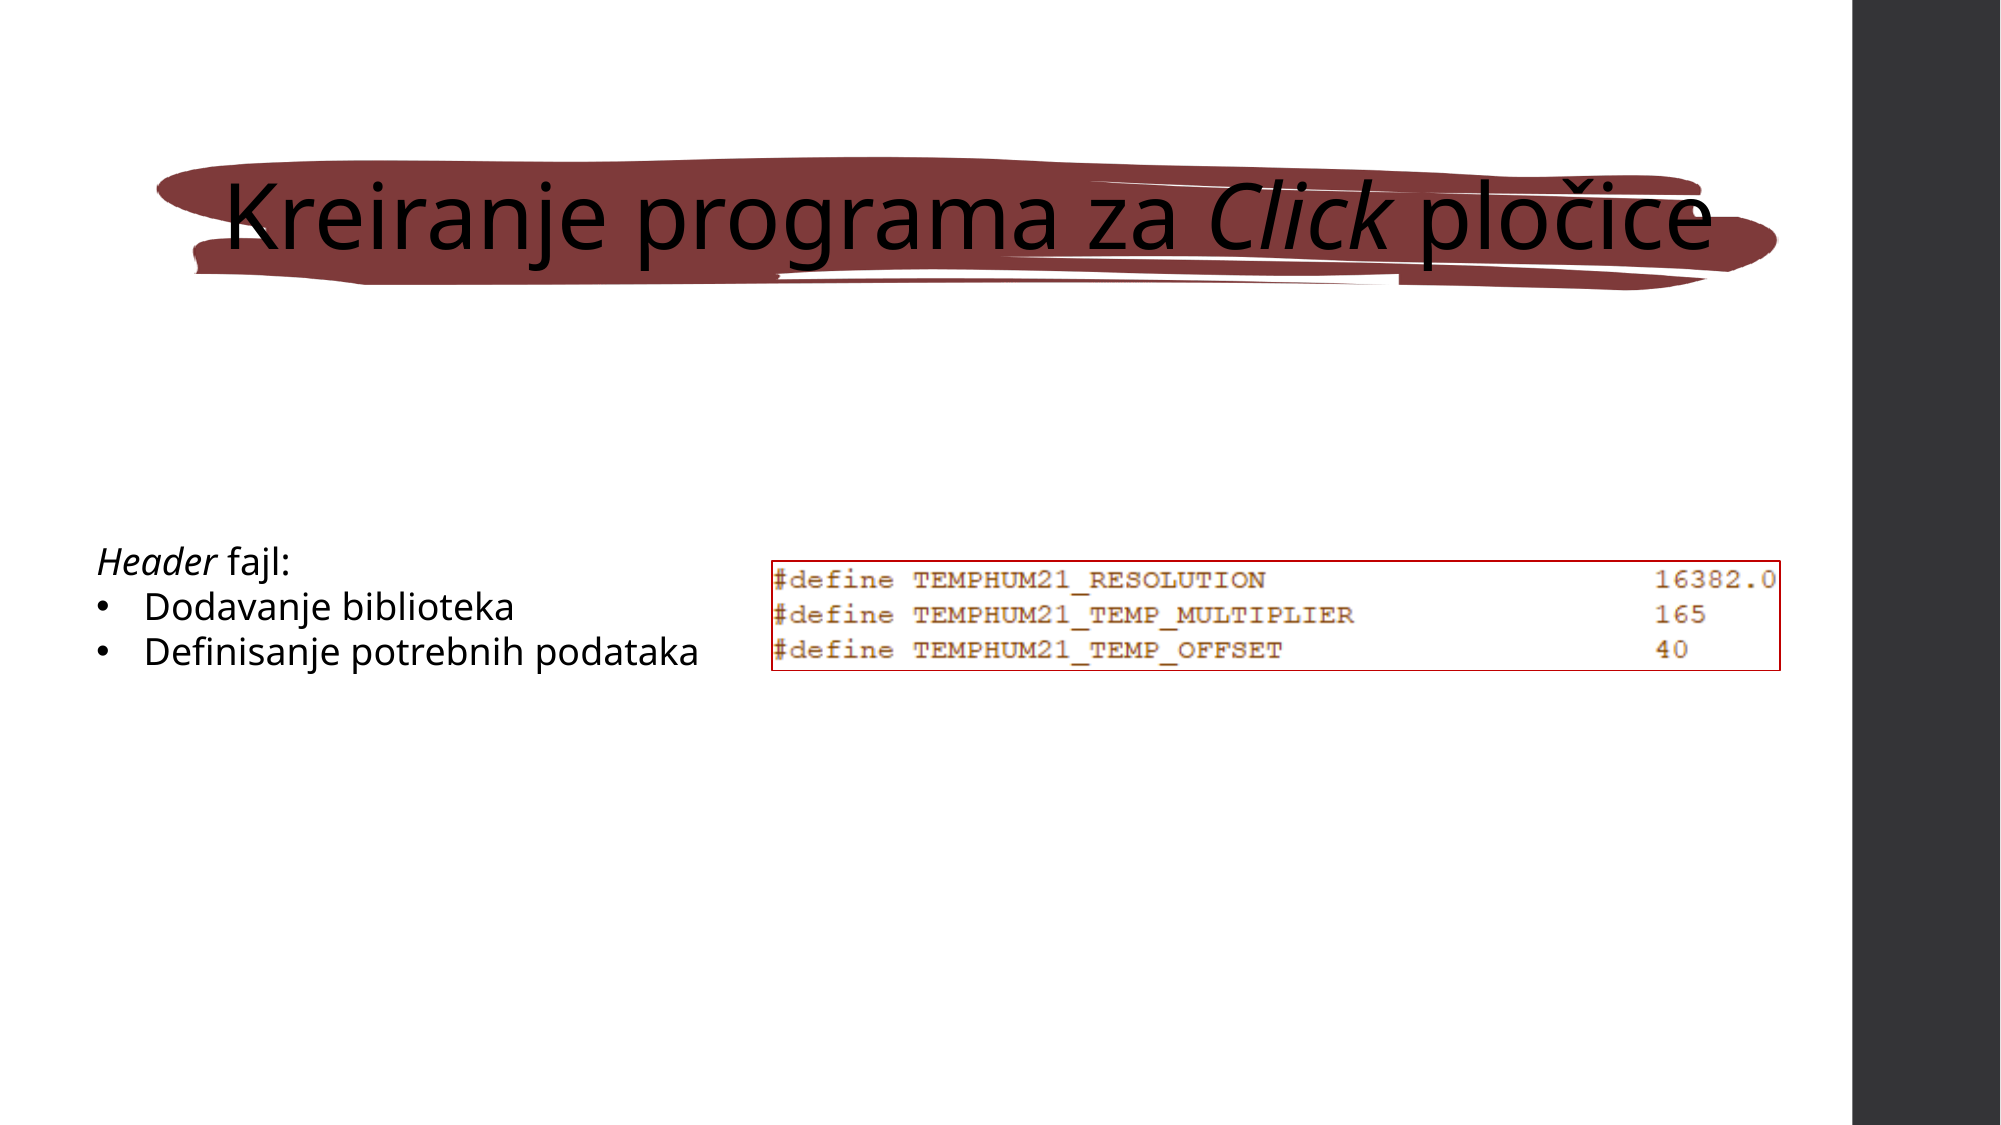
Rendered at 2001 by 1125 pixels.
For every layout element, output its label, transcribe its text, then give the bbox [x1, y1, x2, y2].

text_box Header fajl: Dodavanje biblioteka Definisanje potrebnih podataka [81, 594, 787, 681]
picture [0, 0, 2000, 670]
